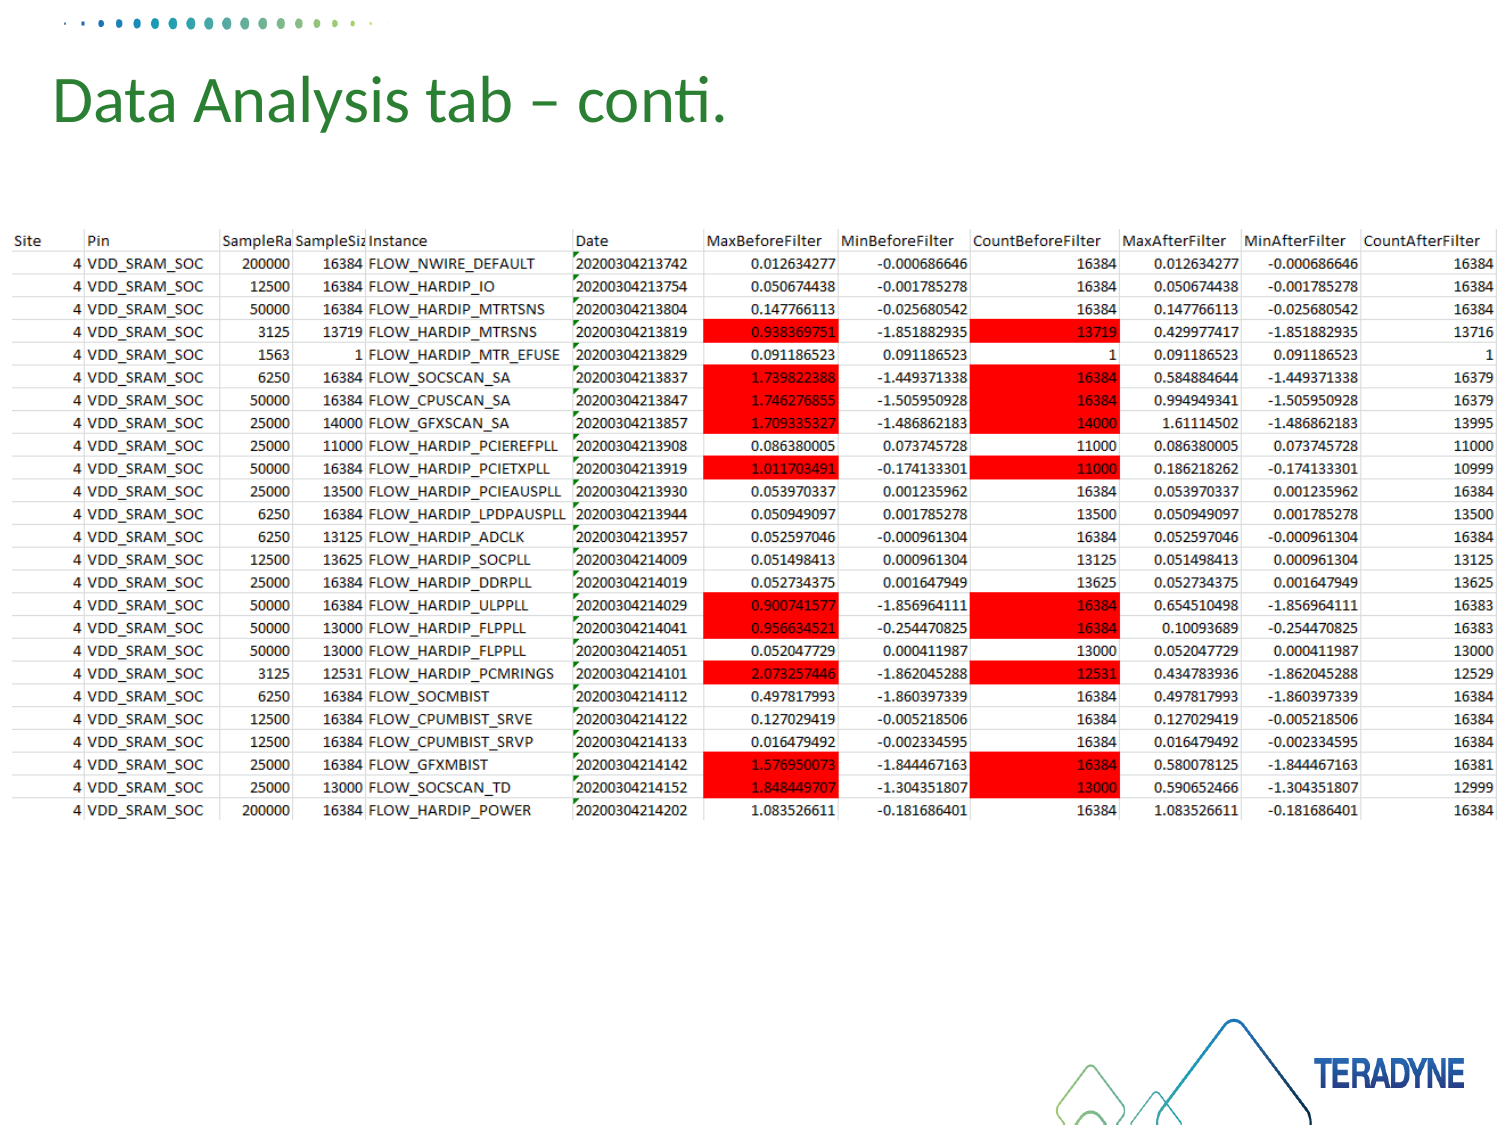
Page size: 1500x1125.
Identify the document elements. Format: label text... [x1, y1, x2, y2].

title Data Analysis tab – conti. [37, 47, 1463, 171]
picture [0, 0, 1497, 1125]
